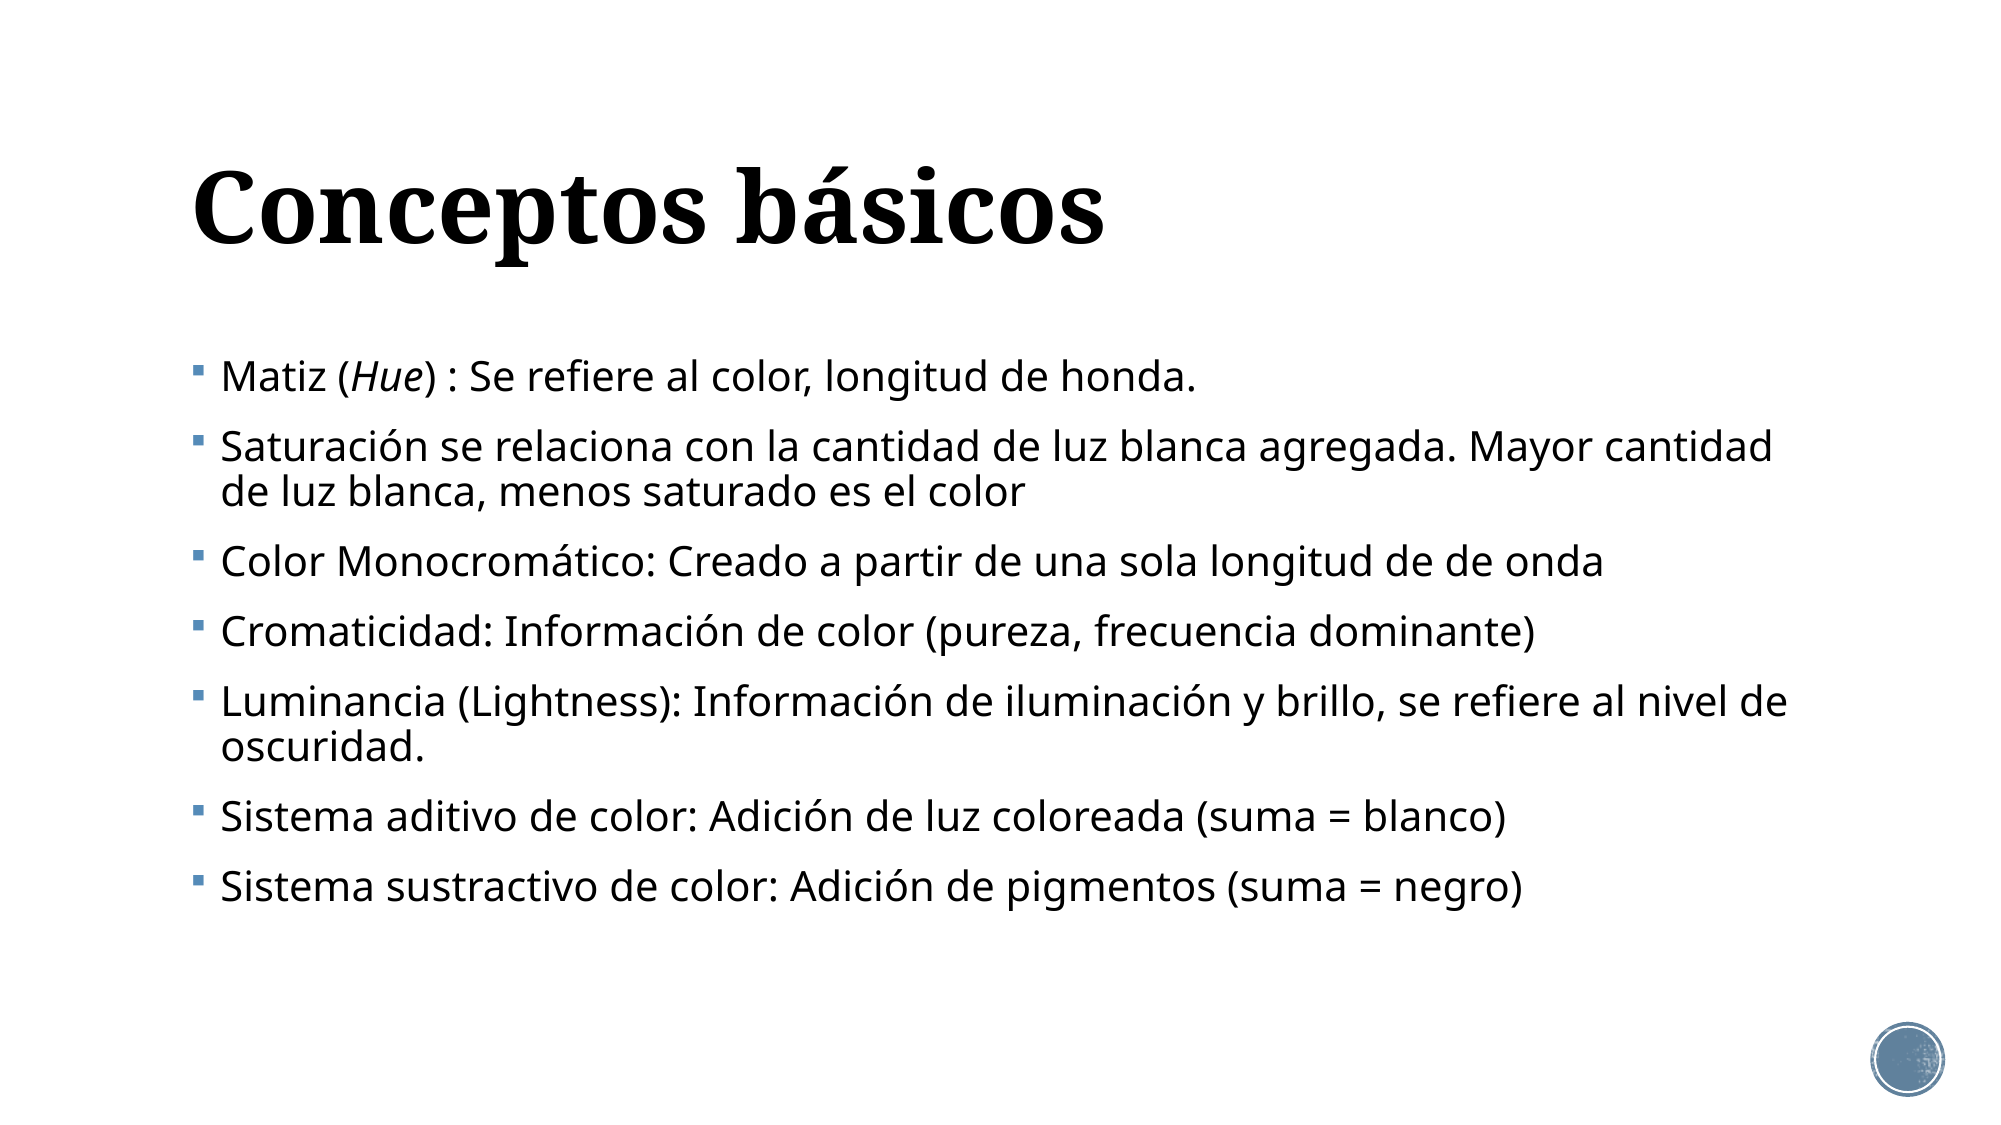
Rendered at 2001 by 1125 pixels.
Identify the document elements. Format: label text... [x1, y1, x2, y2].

list Matiz (Hue) : Se refiere al color, longitud de honda. Saturación se relaciona con la cantidad de luz blanca agregada. Mayor cantidad de luz blanca, menos saturado es el color Color Monocromático: Creado a partir de una sola longitud de de onda Cromaticidad: Información de color (pureza, frecuencia dominante) Luminancia (Lightness): Información de iluminación y brillo, se refiere al nivel de oscuridad. Sistema aditivo de color: Adición de luz coloreada (suma = blanco) Sistema sustractivo de color: Adición de pigmentos (suma = negro) [175, 348, 1826, 1013]
title Conceptos básicos [175, 79, 1826, 344]
